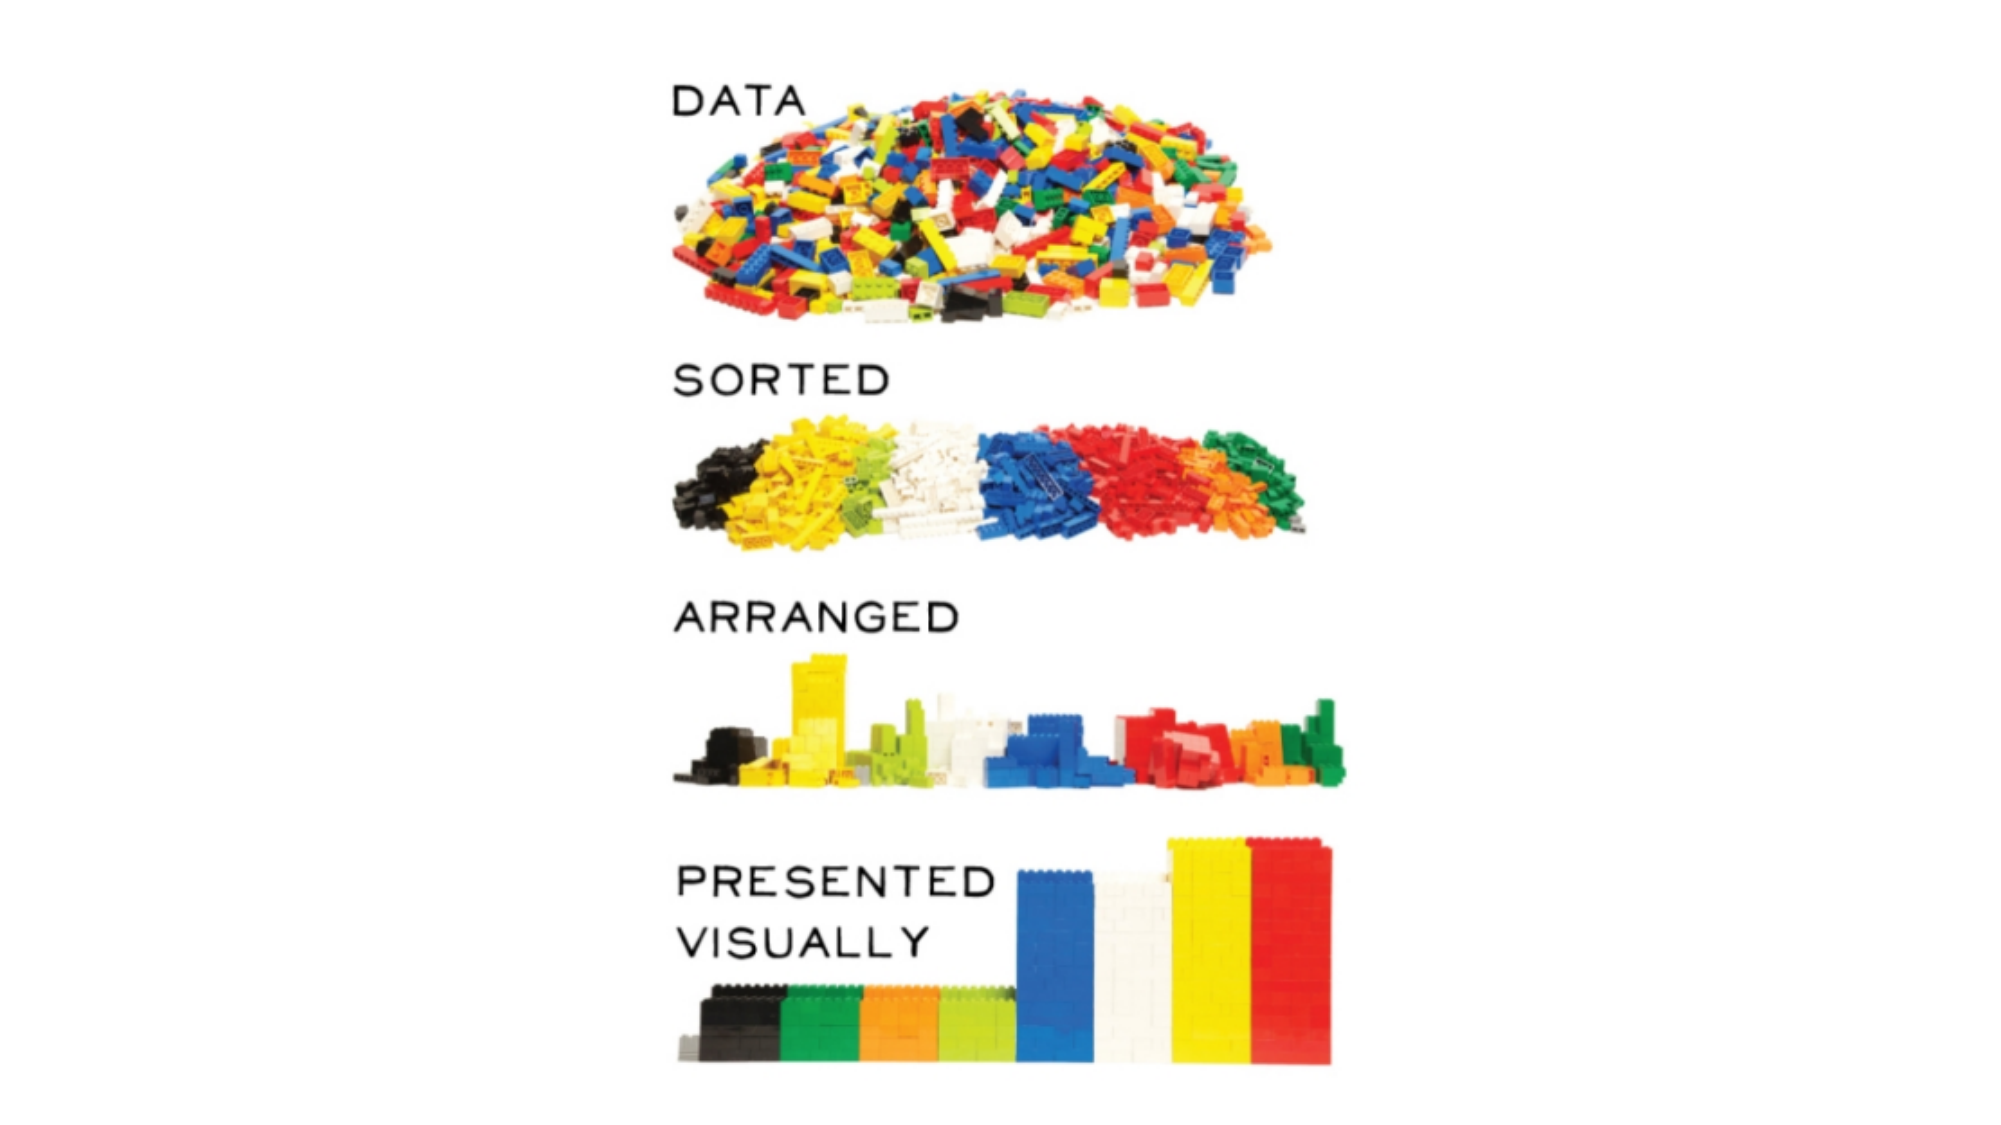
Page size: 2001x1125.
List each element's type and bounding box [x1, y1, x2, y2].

list [626, 44, 1392, 1081]
